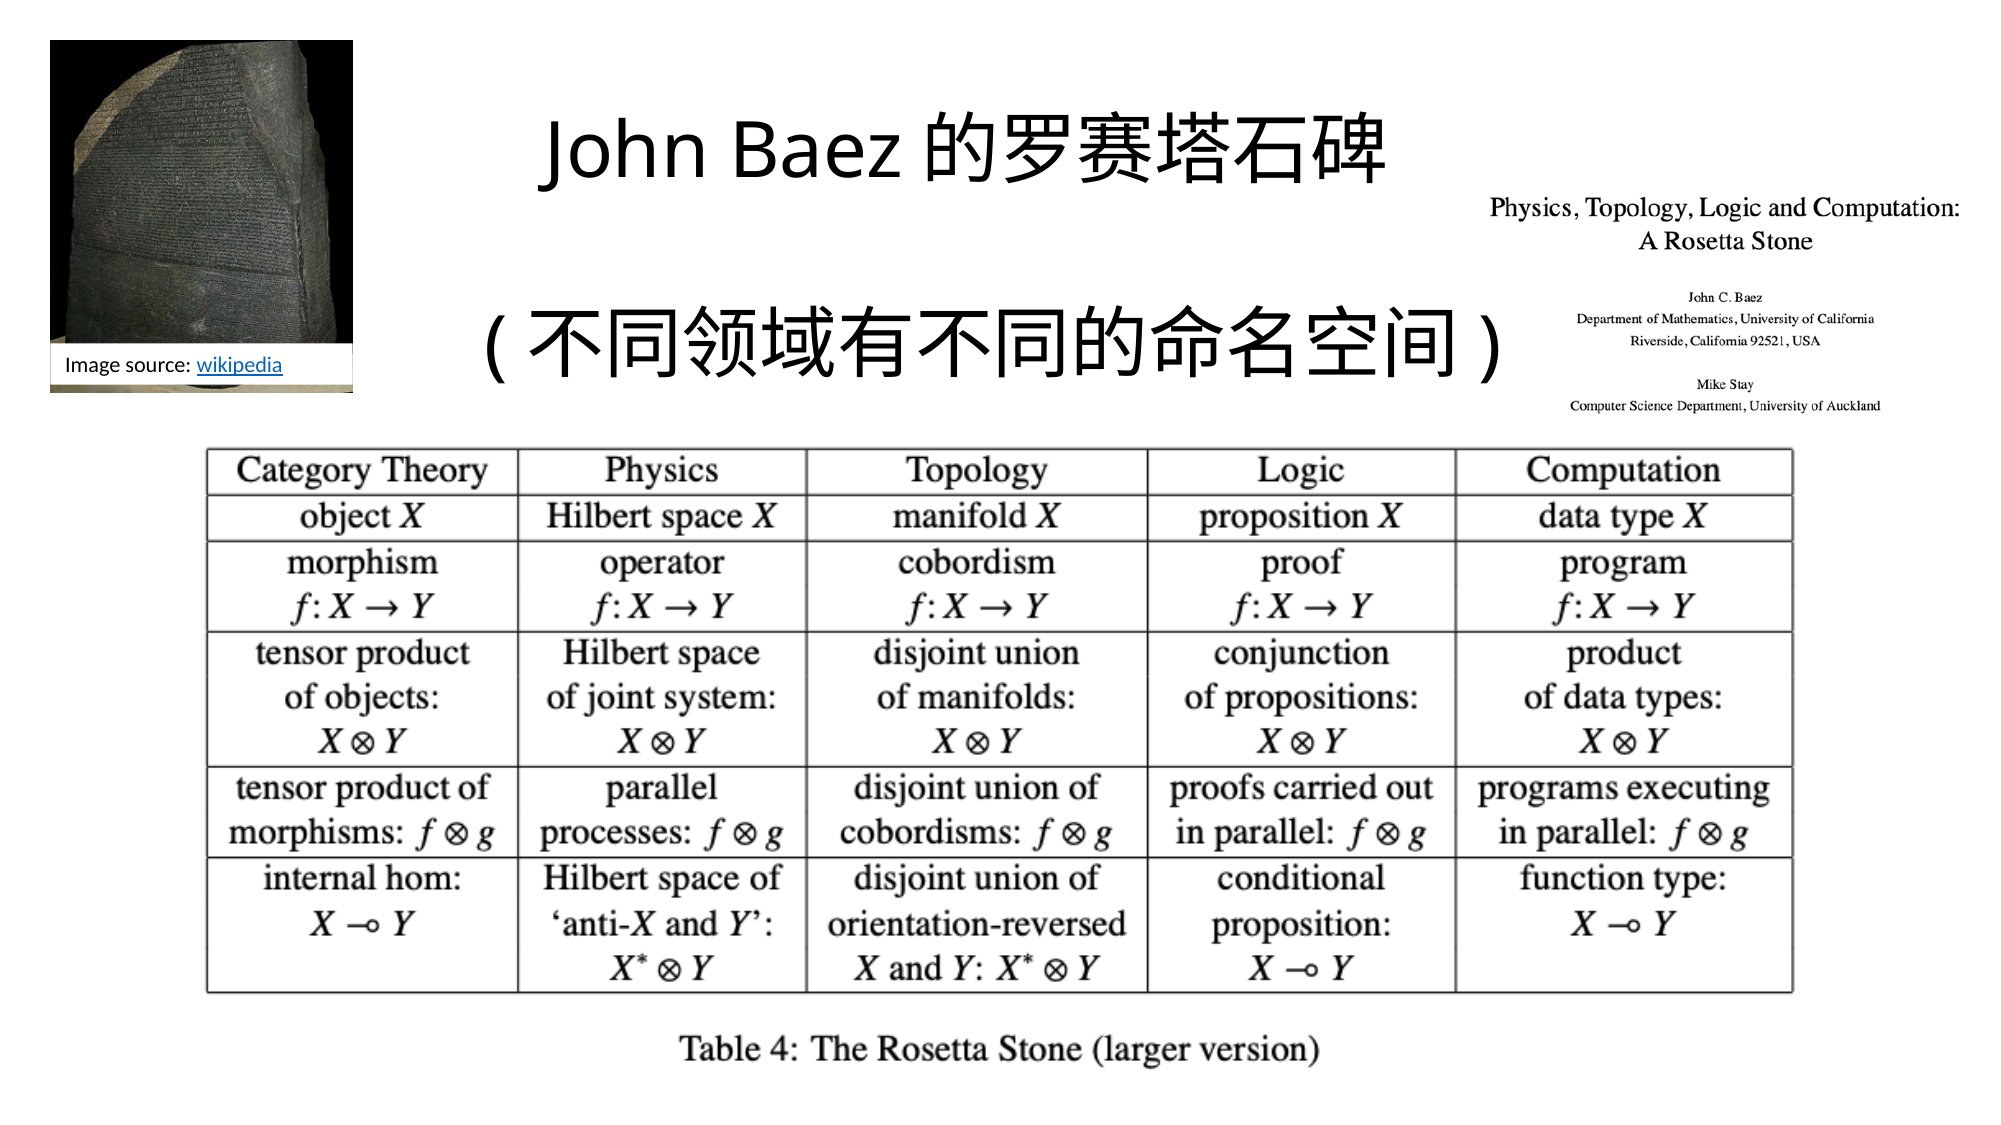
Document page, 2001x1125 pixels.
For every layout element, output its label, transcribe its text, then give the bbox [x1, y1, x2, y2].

picture [1486, 185, 1965, 414]
picture [50, 40, 353, 393]
text_box (不同领域有不同的命名空间) [469, 286, 1486, 395]
picture [187, 434, 1813, 1084]
text_box John Baez的罗赛塔石碑 [530, 92, 1403, 201]
